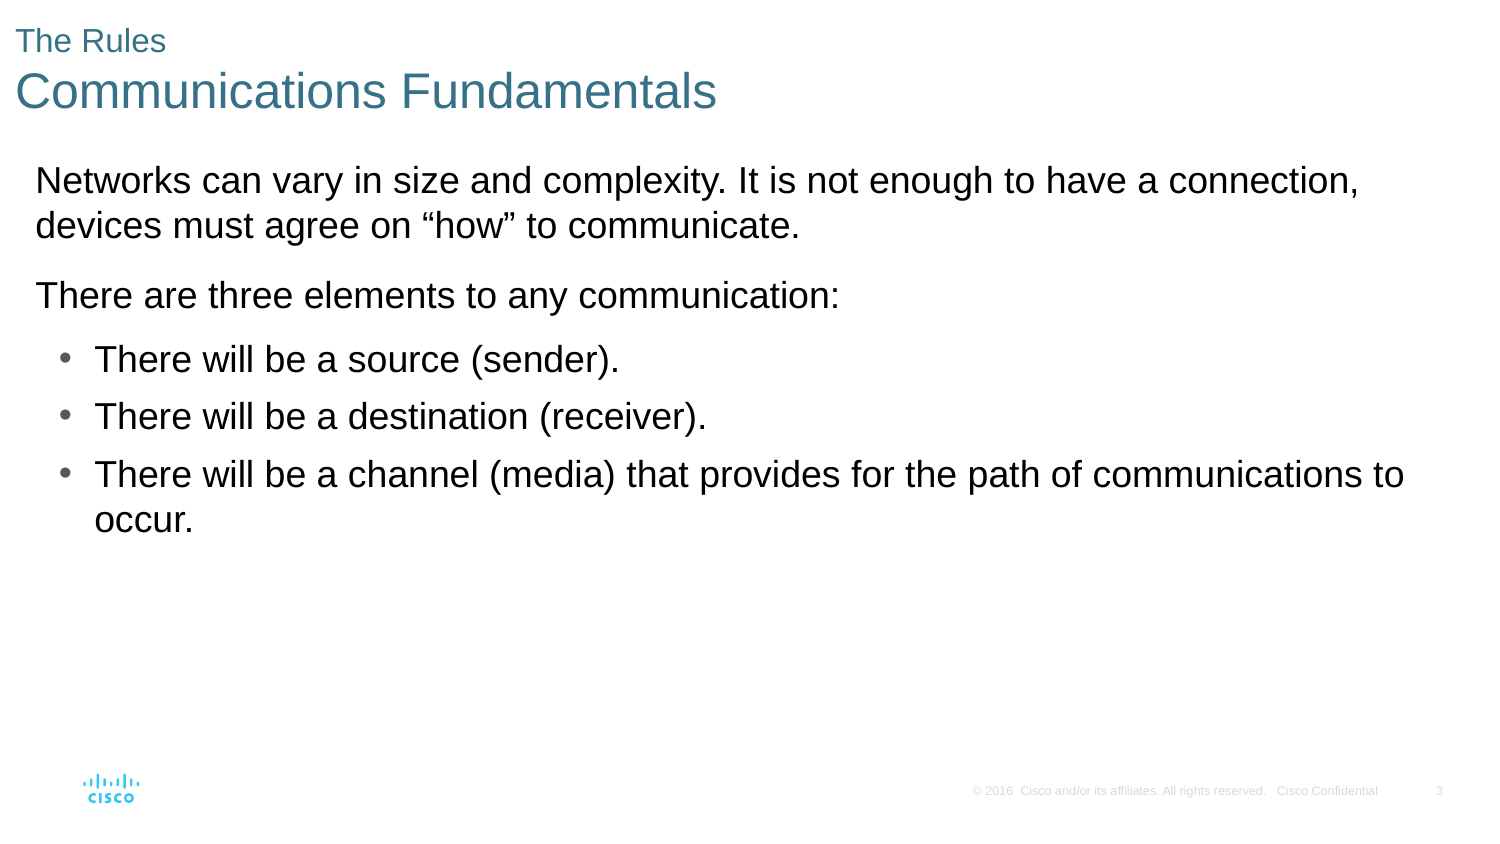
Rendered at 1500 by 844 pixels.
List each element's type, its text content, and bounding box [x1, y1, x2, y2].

title The Rules Communications Fundamentals [0, 6, 1500, 131]
list Networks can vary in size and complexity. It is not enough to have a connection, devices must agree on “how” to communicate. There are three elements to any communication: There will be a source (sender). There will be a destination (receiver). There will be a channel (media) that provides for the path of communications to occur. [20, 148, 1473, 555]
